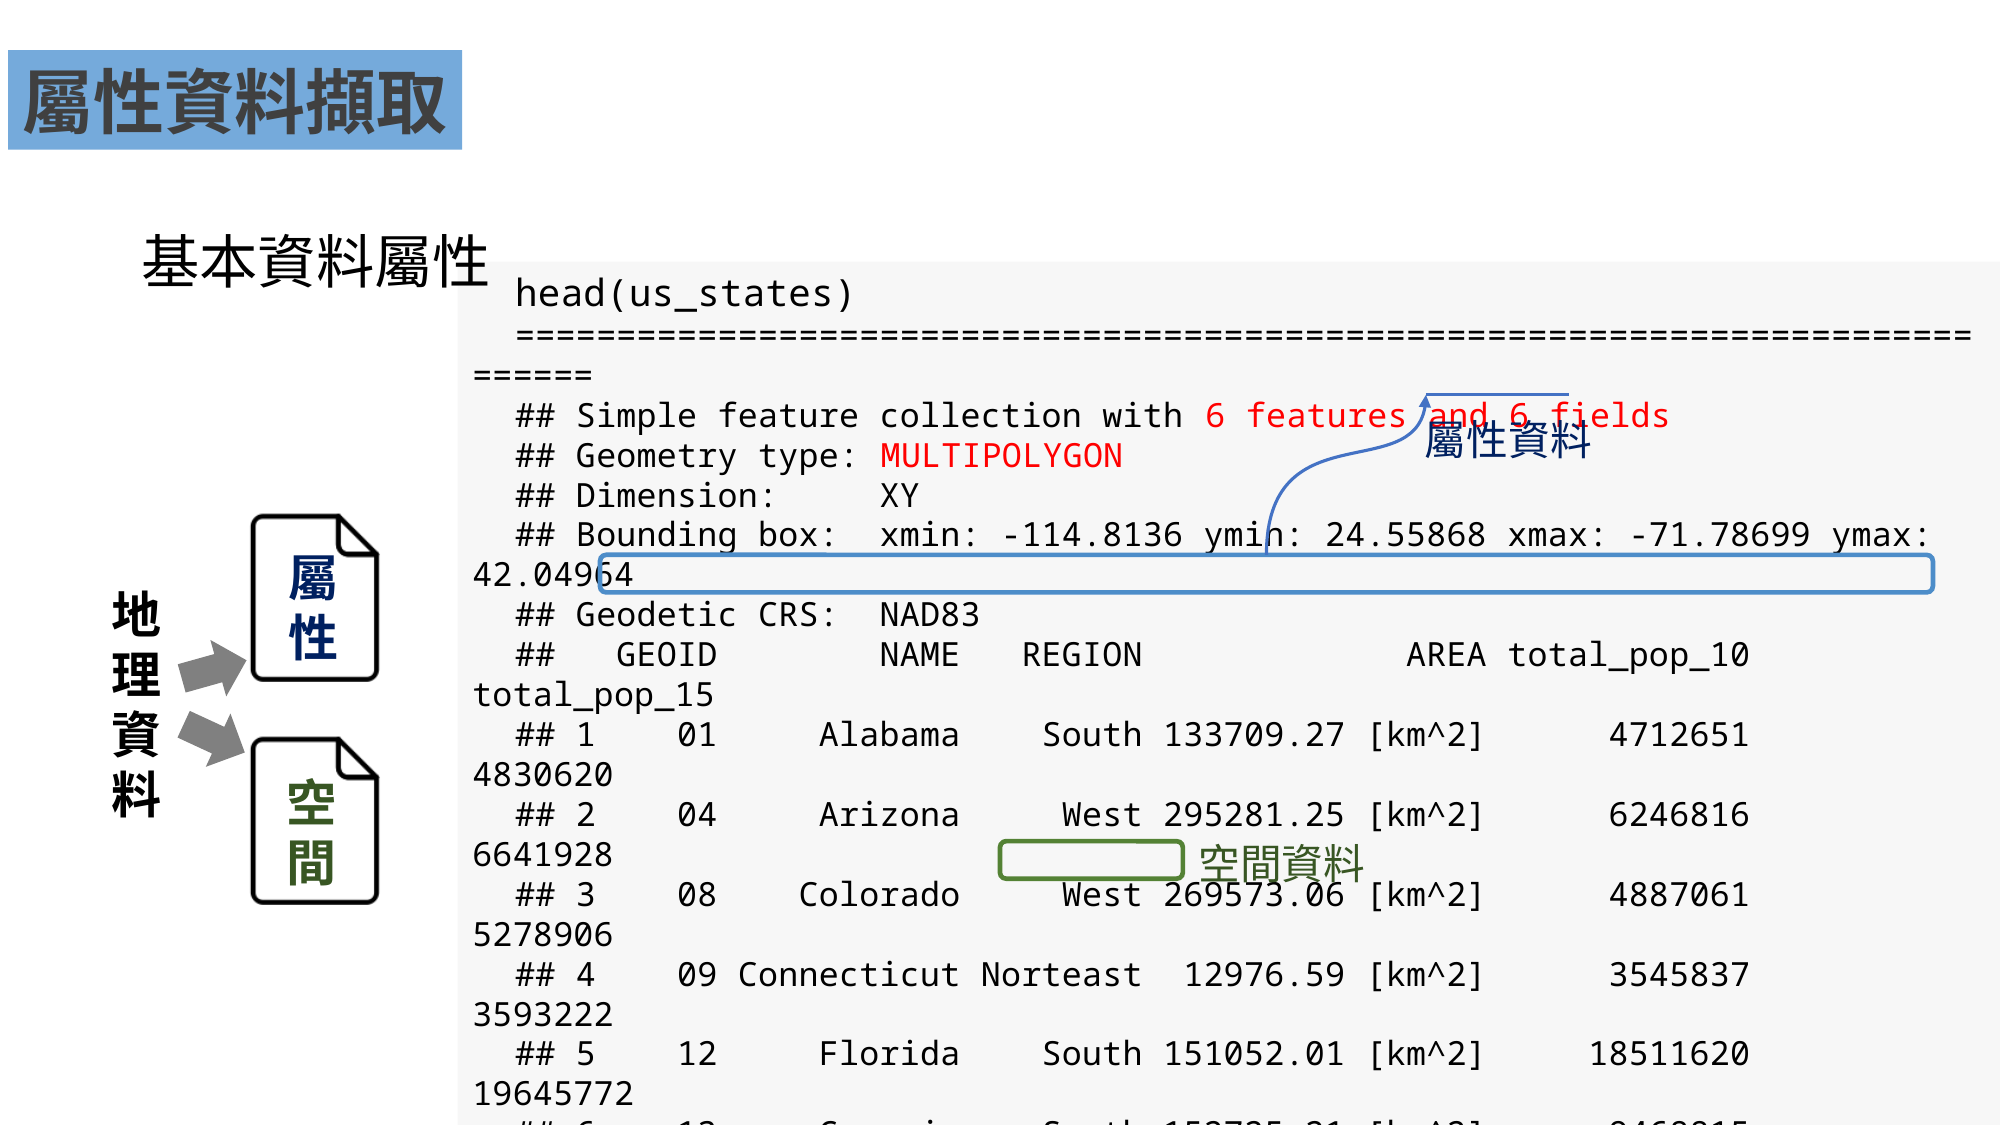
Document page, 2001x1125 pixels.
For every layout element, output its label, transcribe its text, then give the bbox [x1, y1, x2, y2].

text_box 屬性資料擷取 [8, 50, 463, 150]
text_box [183, 637, 242, 700]
text_box [183, 709, 242, 769]
slide_number 45 [1495, 1042, 1946, 1103]
picture [242, 718, 405, 927]
text_box 空間資料 [1183, 830, 1381, 896]
text_box 基本資料屬性 [126, 217, 506, 303]
text_box [598, 553, 1934, 594]
text_box 地理資料 [96, 575, 183, 831]
text_box head(us_states) ============================================================================== ## Simple feature collection with 6 features and 6 fields ## Geometry type: MULTIPOLYGON ## Dimension: XY ## Bounding box: xmin: -114.8136 ymin: 24.55868 xmax: -71.78699 ymax: 42.04964 ## Geodetic CRS: NAD83 ## GEOID NAME REGION AREA total_pop_10 total_pop_15 ## 1 01 Alabama South 133709.27 [km^2] 4712651 4830620 ## 2 04 Arizona West 295281.25 [km^2] 6246816 6641928 ## 3 08 Colorado West 269573.06 [km^2] 4887061 5278906 ## 4 09 Connecticut Norteast 12976.59 [km^2] 3545837 3593222 ## 5 12 Florida South 151052.01 [km^2] 18511620 19645772 ## 6 13 Georgia South 152725.21 [km^2] 9468815 10006693 ## geometry ## 1 MULTIPOLYGON (((-88.20006 3... ## 2 MULTIPOLYGON (((-114.7196 3... ## 3 MULTIPOLYGON (((-109.0501 4... ## 4 MULTIPOLYGON (((-73.48731 4... ## 5 MULTIPOLYGON (((-81.81169 2... ## 6 MULTIPOLYGON (((-85.60516 3... [457, 261, 2000, 1125]
text_box 屬性資料 [1427, 405, 1607, 471]
text_box [998, 840, 1183, 880]
picture [242, 495, 405, 704]
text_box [1266, 395, 1427, 555]
